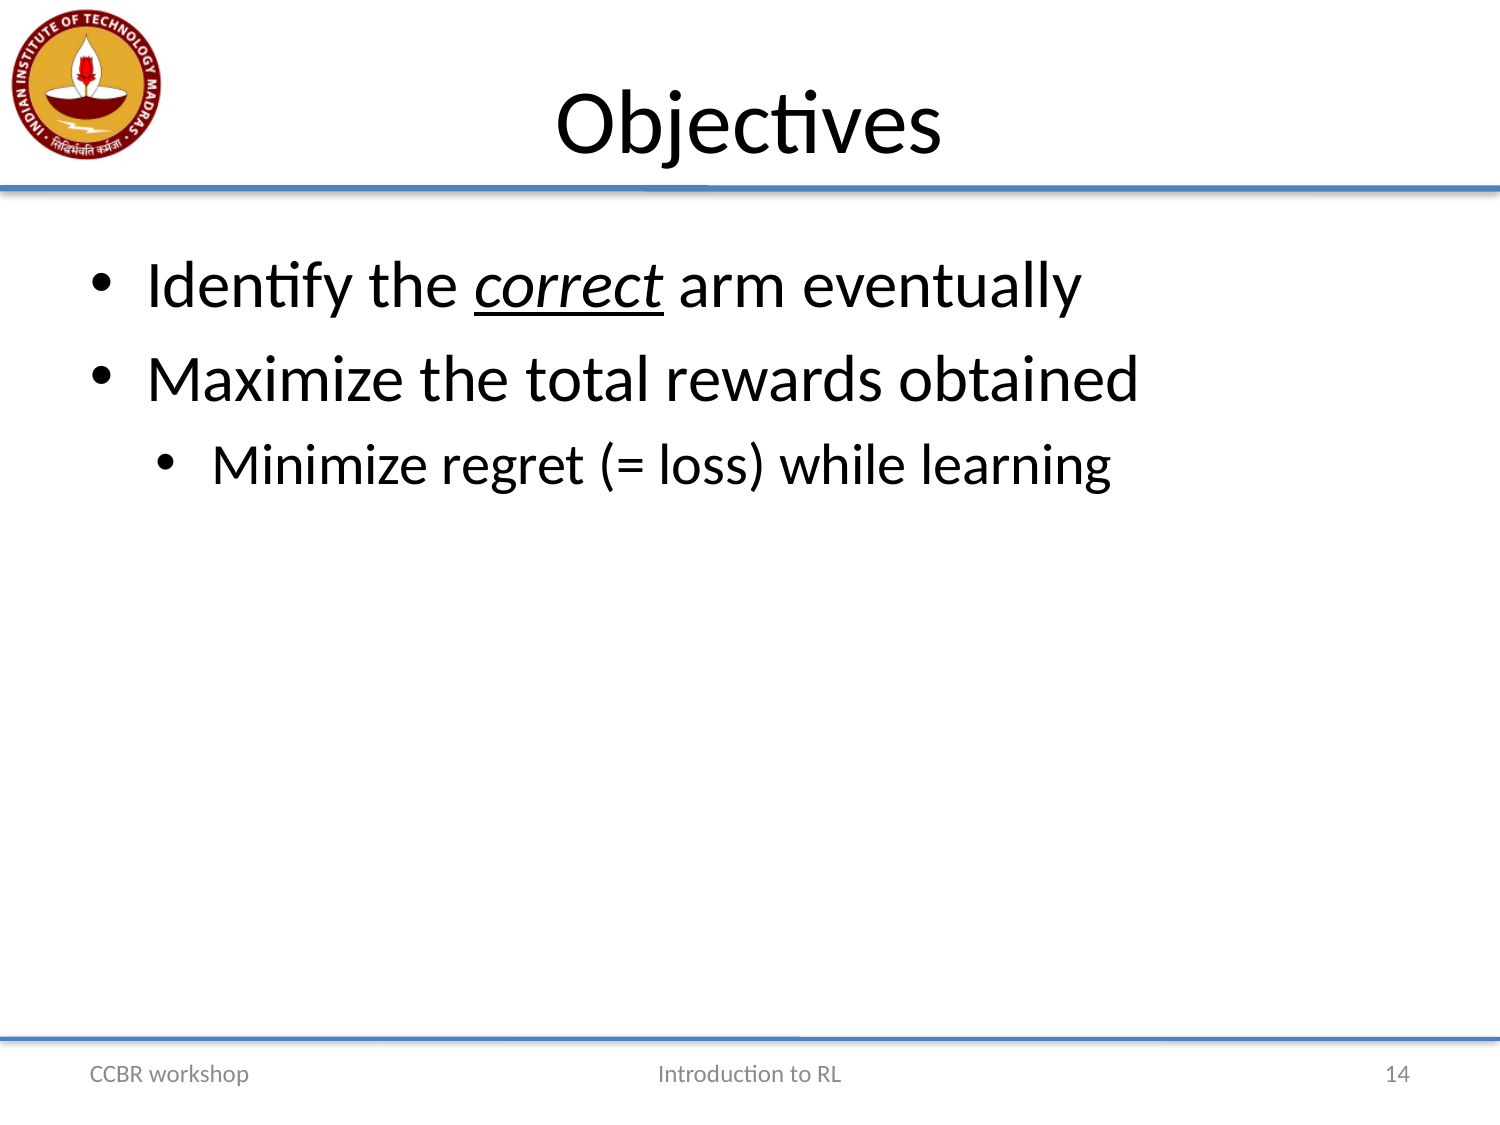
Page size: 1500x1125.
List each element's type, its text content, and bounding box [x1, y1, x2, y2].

footer Introduction to RL [512, 1042, 988, 1103]
title Objectives [74, 44, 1426, 189]
slide_number 14 [1075, 1042, 1426, 1103]
slide_number CCBR workshop [74, 1042, 425, 1103]
list Identify the correct arm eventually Maximize the total rewards obtained Minimize regret (= loss) while learning [74, 233, 1426, 1006]
picture [0, 0, 172, 172]
